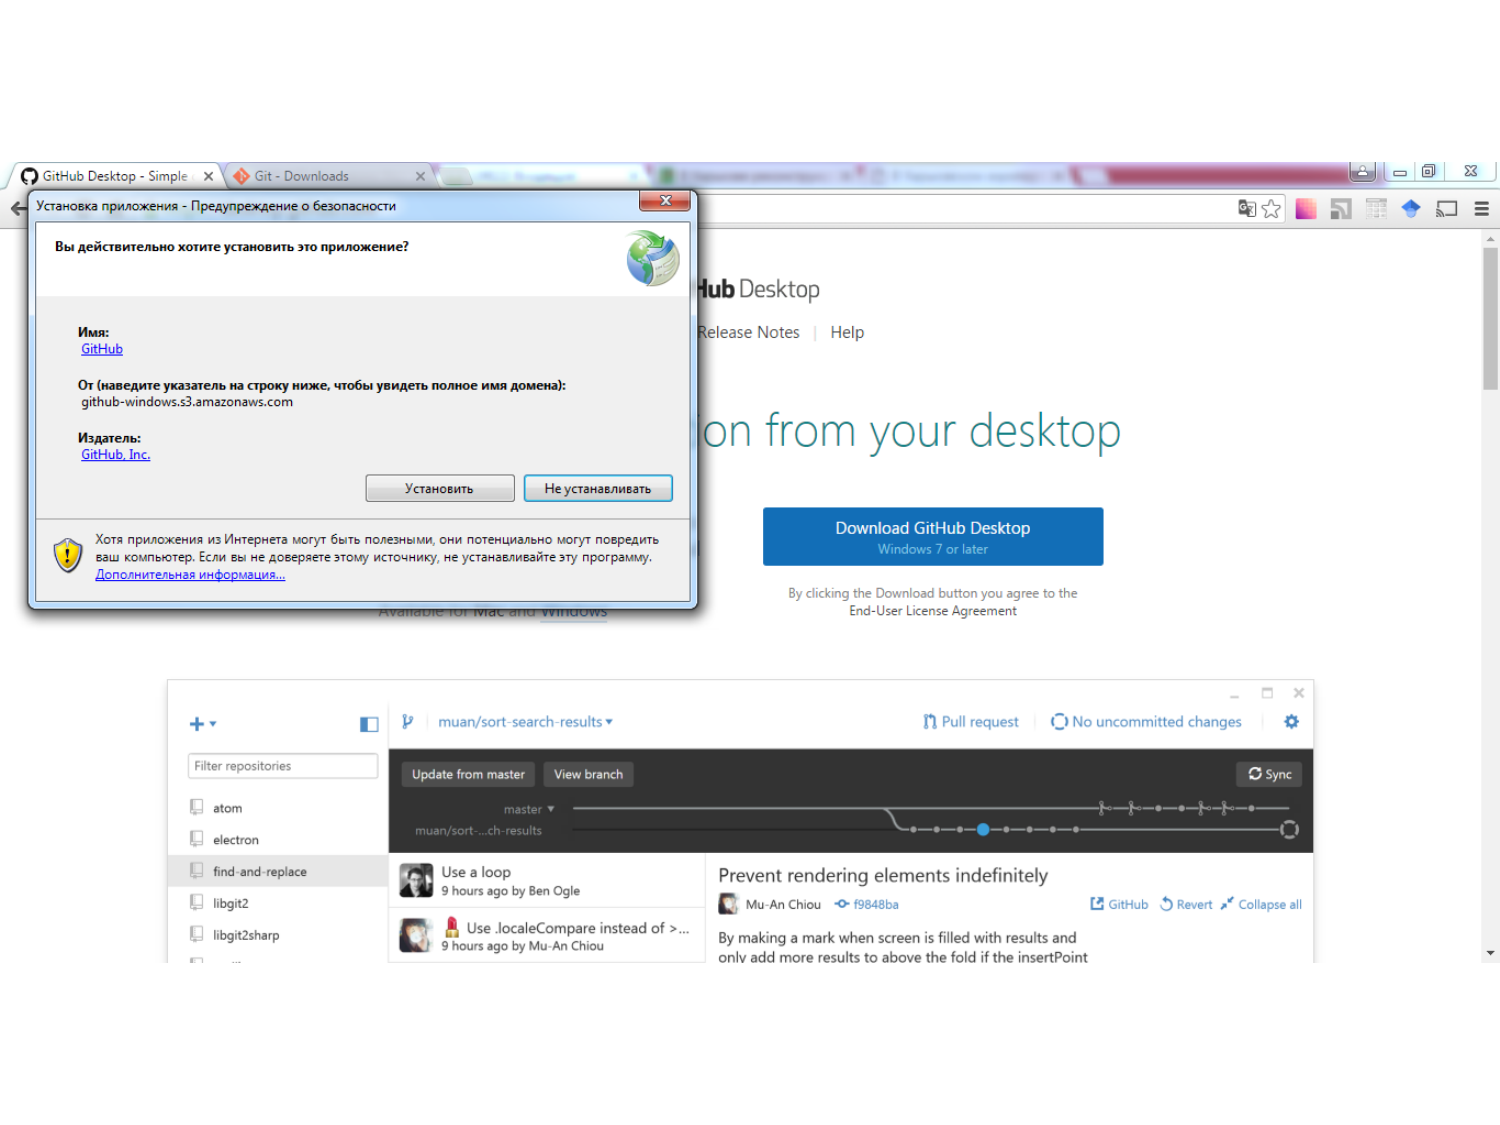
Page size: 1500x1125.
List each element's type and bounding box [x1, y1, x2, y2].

picture [0, 162, 1500, 963]
